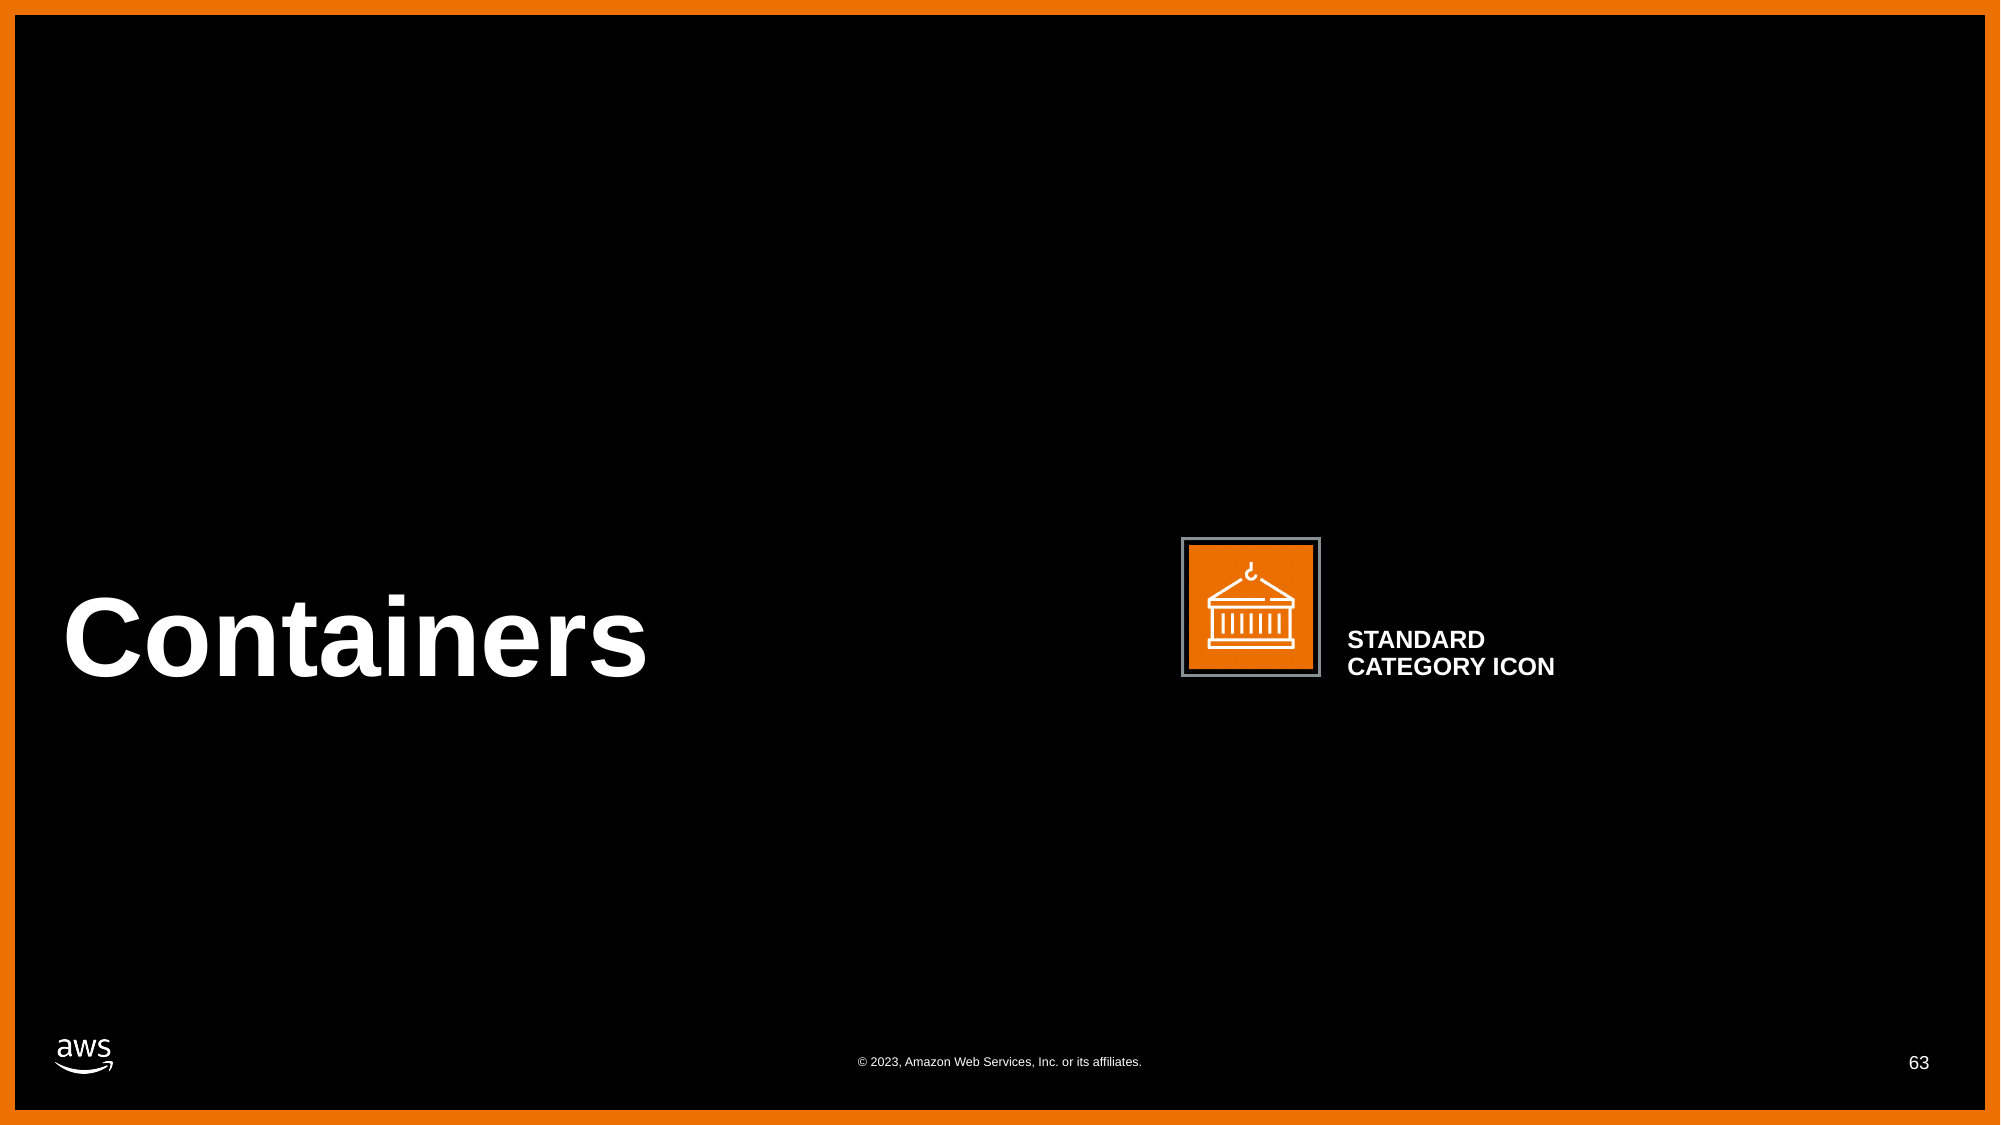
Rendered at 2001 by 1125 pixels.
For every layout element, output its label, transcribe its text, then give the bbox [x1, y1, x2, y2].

picture [55, 1039, 113, 1074]
picture [1181, 537, 1321, 677]
title Containers [47, 339, 1393, 709]
text_box STANDARD CATEGORY ICON [1332, 541, 1780, 689]
slide_number 63 [1494, 1031, 1945, 1092]
footer © 2023, Amazon Web Services, Inc. or its affiliates. [662, 1031, 1338, 1092]
